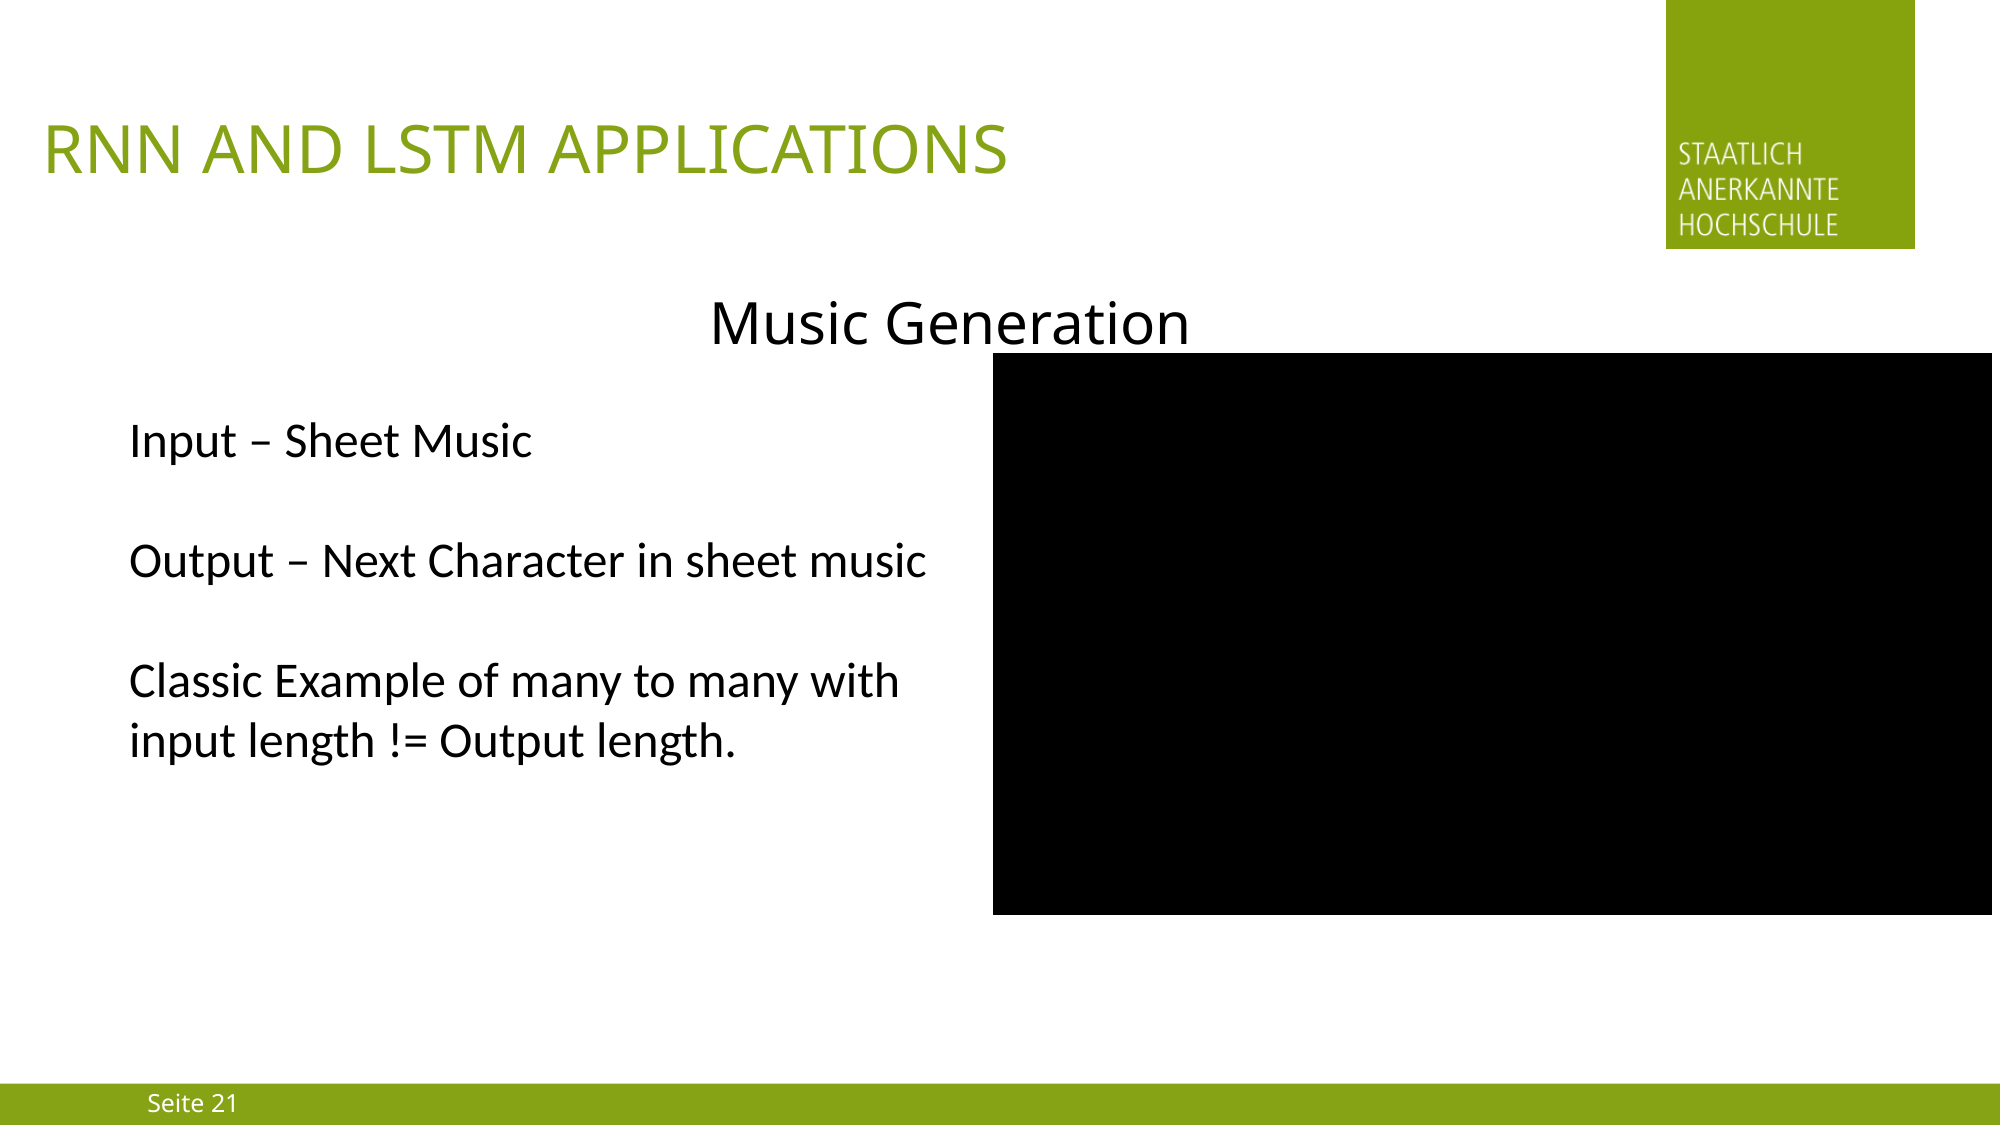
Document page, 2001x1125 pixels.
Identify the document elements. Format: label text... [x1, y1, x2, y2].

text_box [992, 352, 1993, 916]
text_box Music Generation [7, 241, 1895, 335]
text_box Input – Sheet Music Output – Next Character in sheet music Classic Example of many to many with input length != Output length. [114, 399, 970, 835]
picture [1666, 0, 1915, 249]
footer Seite 21 [132, 1086, 542, 1122]
title RNN and LSTM Applications [27, 8, 1460, 195]
